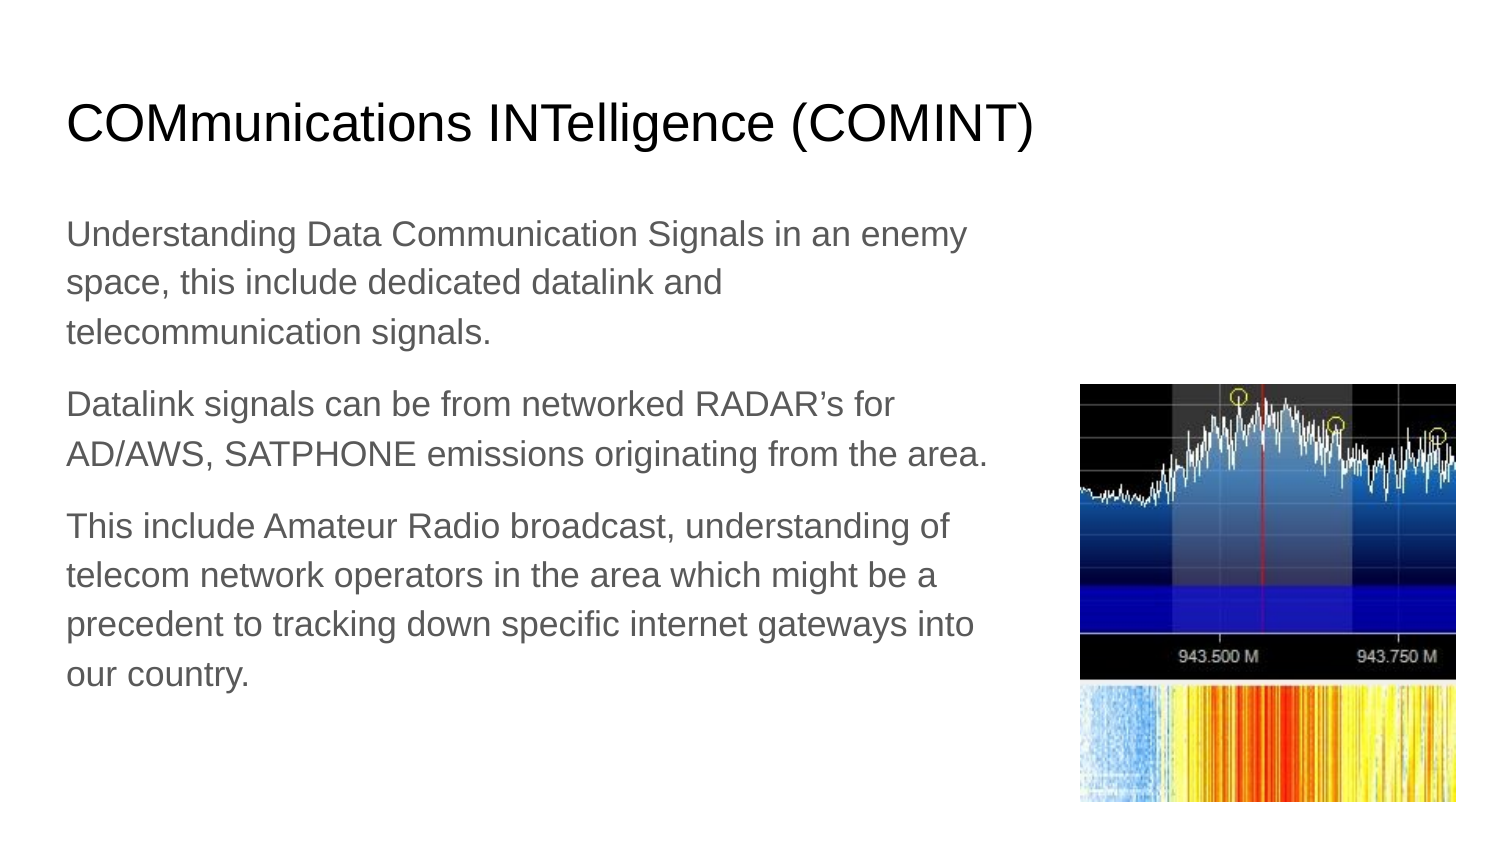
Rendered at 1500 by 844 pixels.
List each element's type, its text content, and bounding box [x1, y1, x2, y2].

list Understanding Data Communication Signals in an enemy space, this include dedicated datalink and telecommunication signals. Datalink signals can be from networked RADAR’s for AD/AWS, SATPHONE emissions originating from the area. This include Amateur Radio broadcast, understanding of telecom network operators in the area which might be a precedent to tracking down specific internet gateways into our country. [51, 189, 1009, 750]
title COMmunications INTelligence (COMINT) [51, 72, 1449, 167]
picture [1080, 384, 1457, 802]
